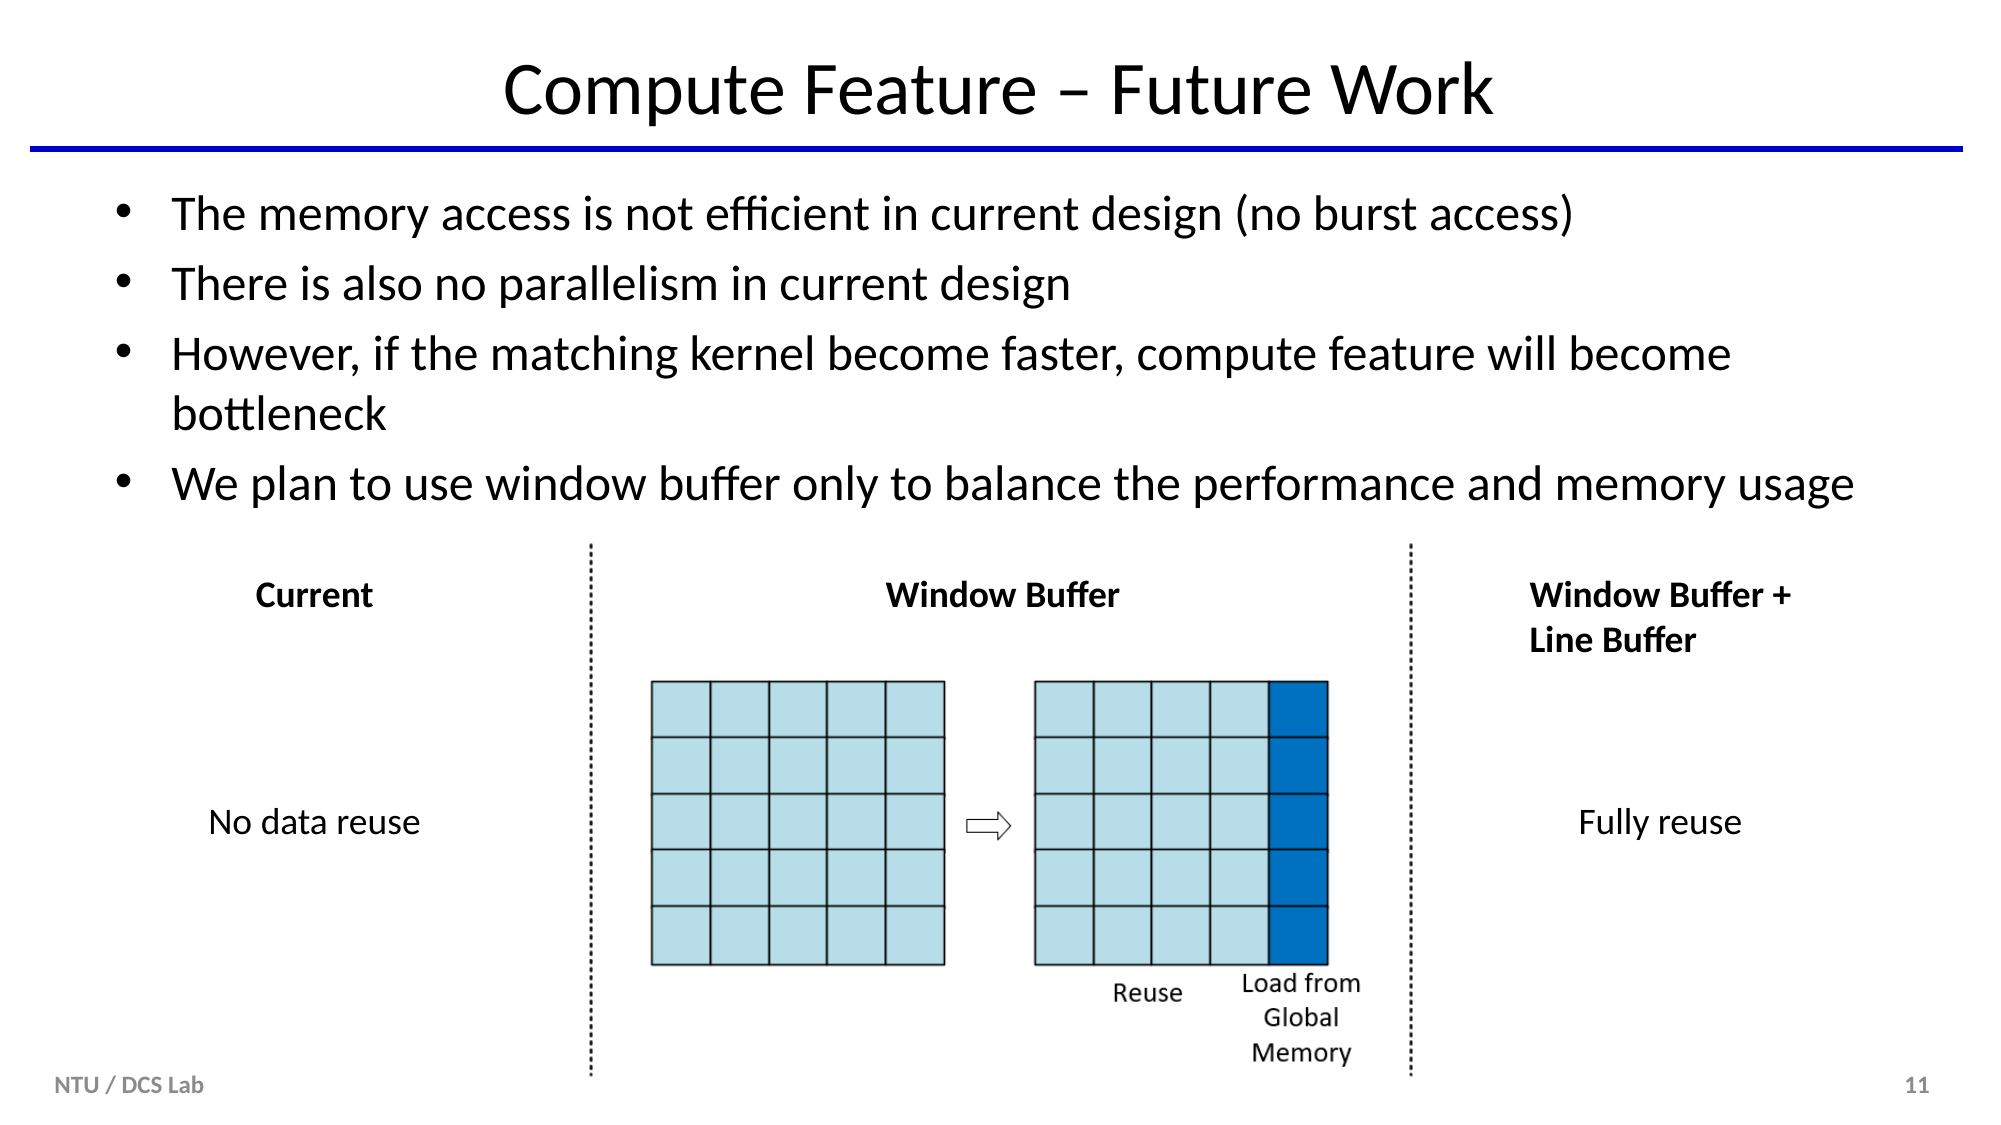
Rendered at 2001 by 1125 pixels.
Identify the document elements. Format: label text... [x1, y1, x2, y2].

text_box No data reuse [193, 789, 437, 850]
slide_number 11 [1433, 1042, 1945, 1125]
footer NTU / DCS Lab [39, 1042, 673, 1125]
picture [566, 524, 1434, 1115]
list The memory access is not efficient in current design (no burst access) There is also no parallelism in current design However, if the matching kernel become faster, compute feature will become bottleneck We plan to use window buffer only to balance the performance and memory usage [99, 172, 1900, 1042]
text_box Current [241, 562, 389, 623]
title Compute Feature – Future Work [99, 30, 1900, 138]
text_box Window Buffer + Line Buffer [1514, 562, 1807, 668]
text_box Fully reuse [1563, 789, 1758, 850]
